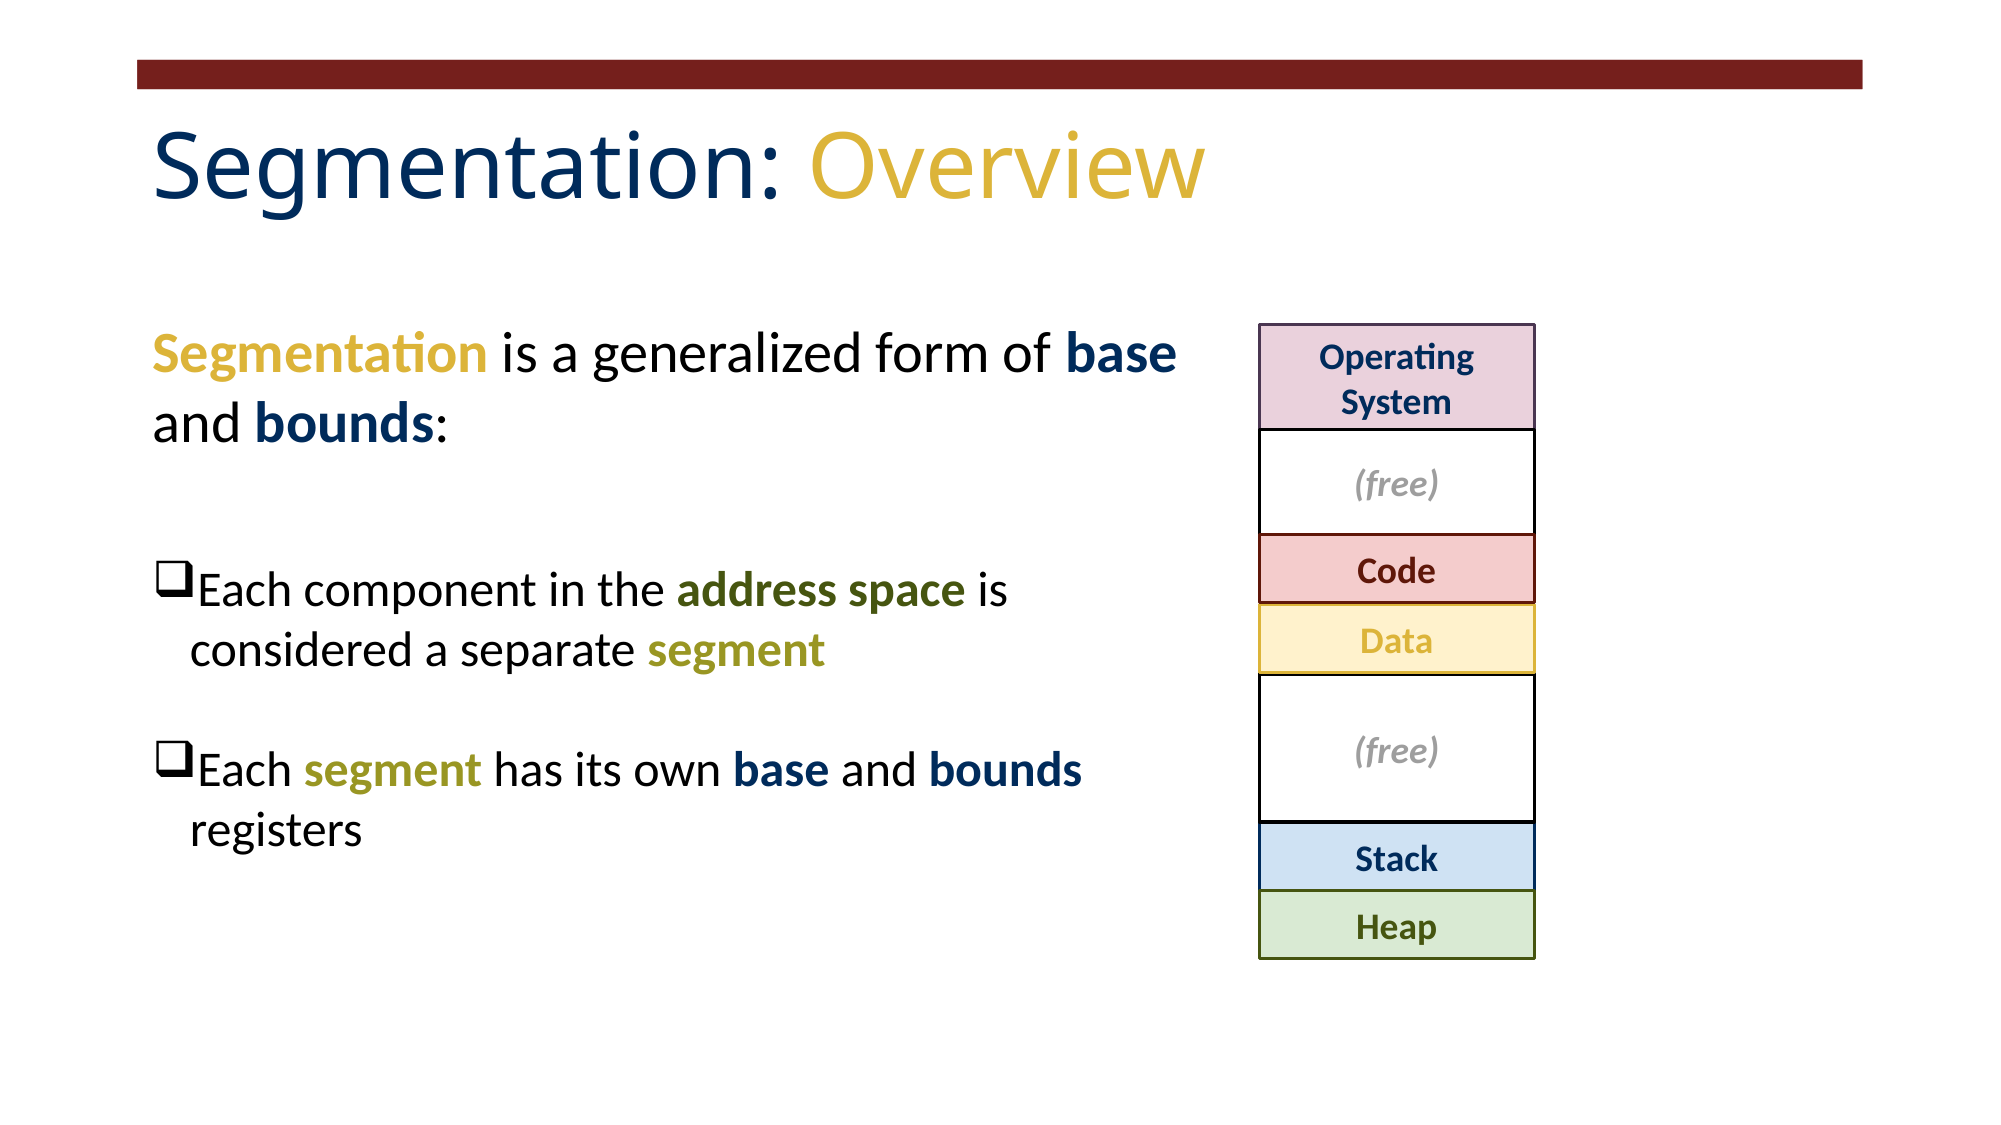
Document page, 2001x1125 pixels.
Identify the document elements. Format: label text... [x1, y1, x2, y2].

text_box (free) [1259, 429, 1535, 534]
title Segmentation: Overview [137, 59, 1863, 278]
list Segmentation is a generalized form of base and bounds: Each component in the address space is considered a separate segment Each segment has its own base and bounds registers [137, 299, 1199, 1103]
text_box Code [1259, 534, 1535, 603]
text_box Heap [1259, 890, 1535, 959]
text_box Data [1259, 604, 1535, 673]
text_box Stack [1259, 822, 1535, 890]
text_box (free) [1259, 674, 1535, 822]
text_box Operating System [1259, 324, 1535, 429]
